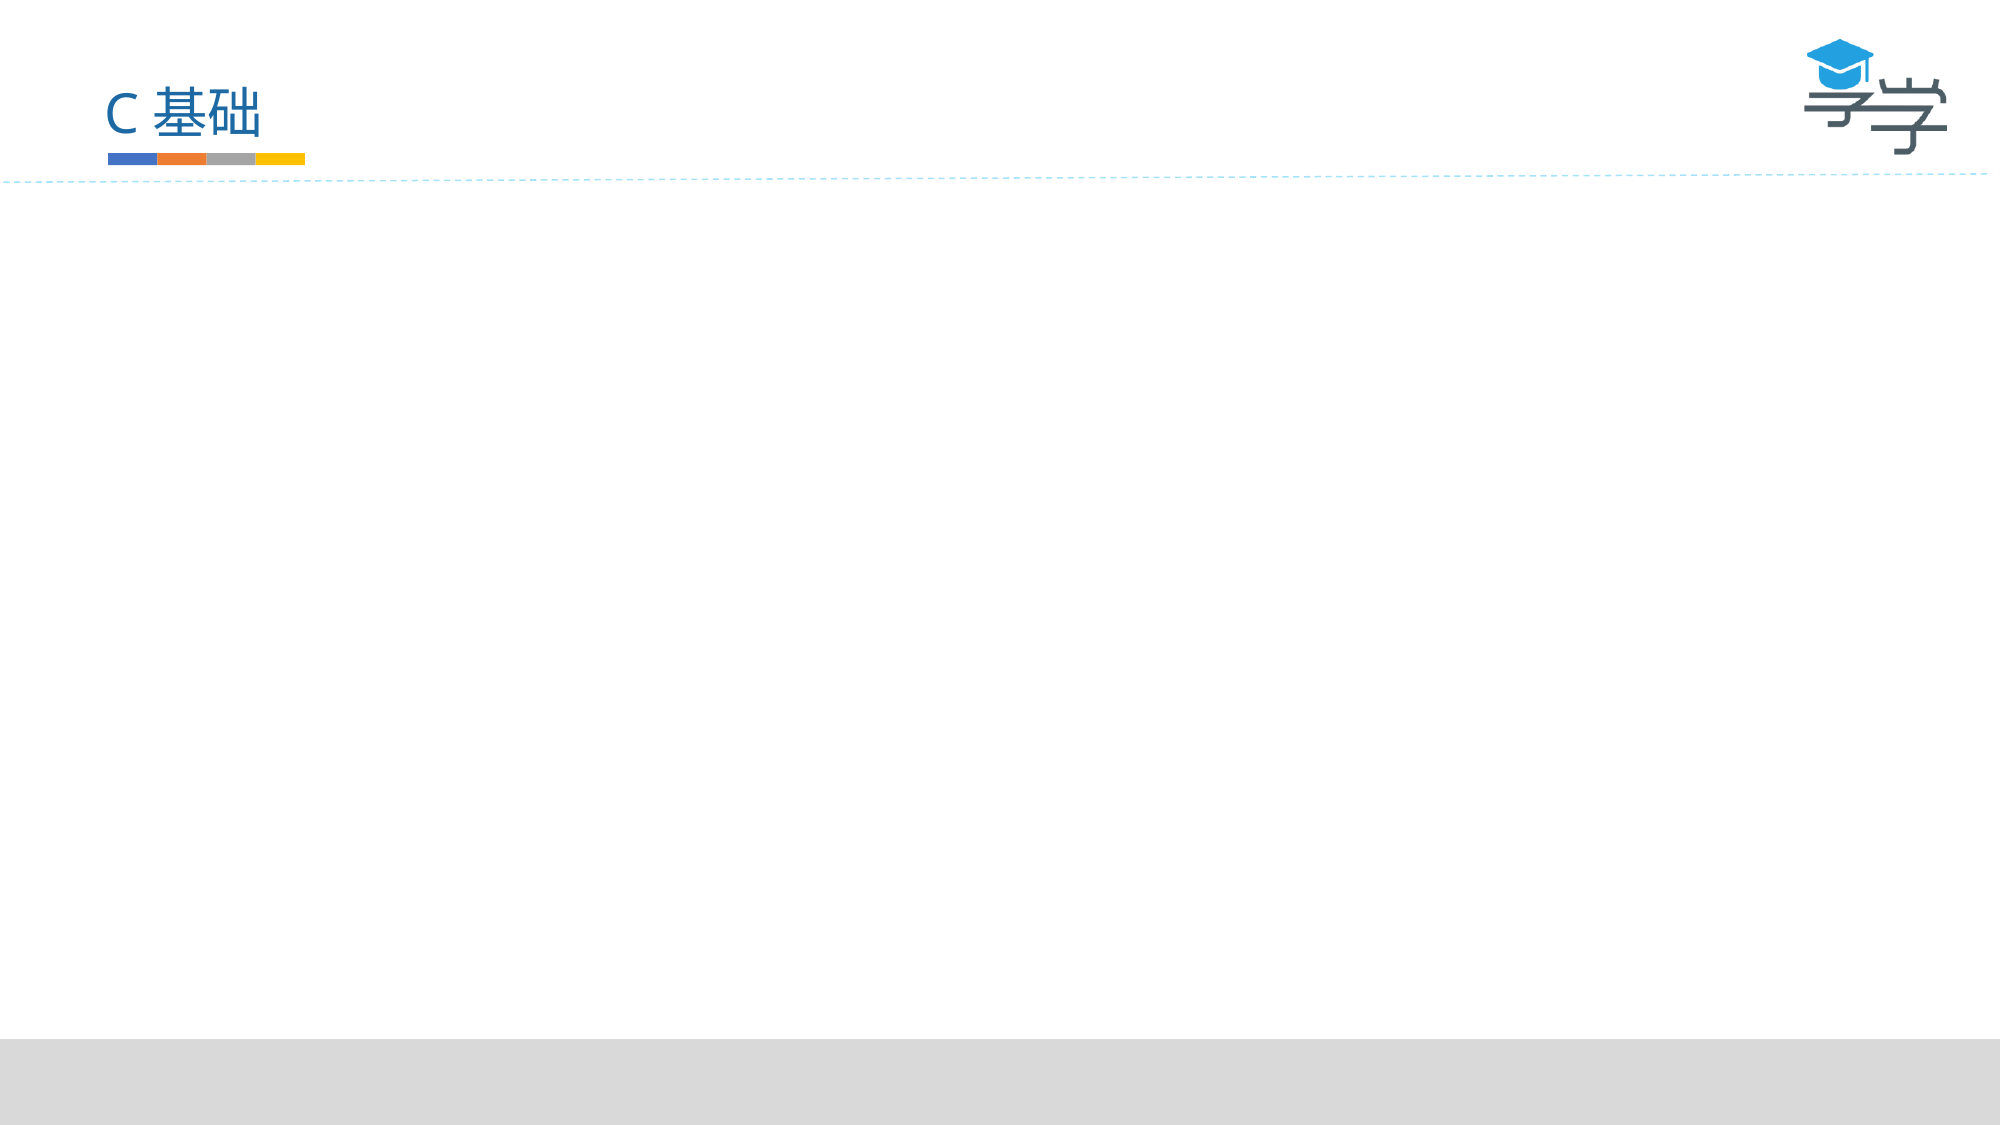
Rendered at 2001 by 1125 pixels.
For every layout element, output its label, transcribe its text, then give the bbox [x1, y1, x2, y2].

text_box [0, 173, 1993, 183]
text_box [108, 152, 305, 166]
picture [1799, 20, 1952, 173]
text_box C基础 [89, 70, 783, 153]
